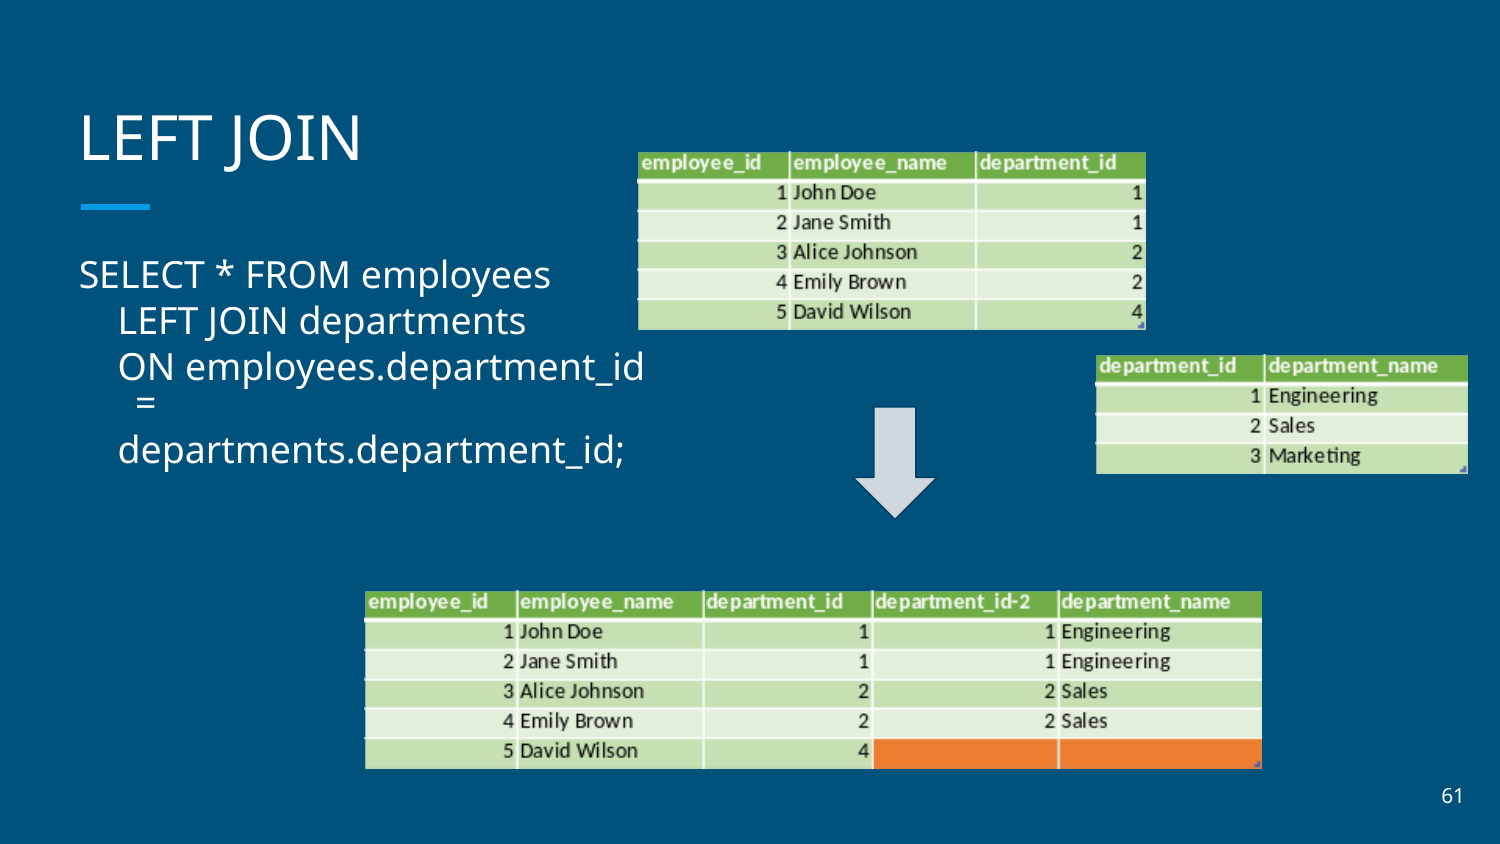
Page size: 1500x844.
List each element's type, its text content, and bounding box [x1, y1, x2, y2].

picture [638, 152, 1145, 329]
picture [1096, 355, 1467, 473]
slide_number ‹#› [1389, 764, 1480, 830]
list SELECT * FROM employees LEFT JOIN departments ON employees.department_id = departments.department_id; [63, 244, 689, 494]
text_box [852, 406, 938, 520]
title LEFT JOIN [63, 75, 1437, 188]
picture [365, 591, 1261, 768]
